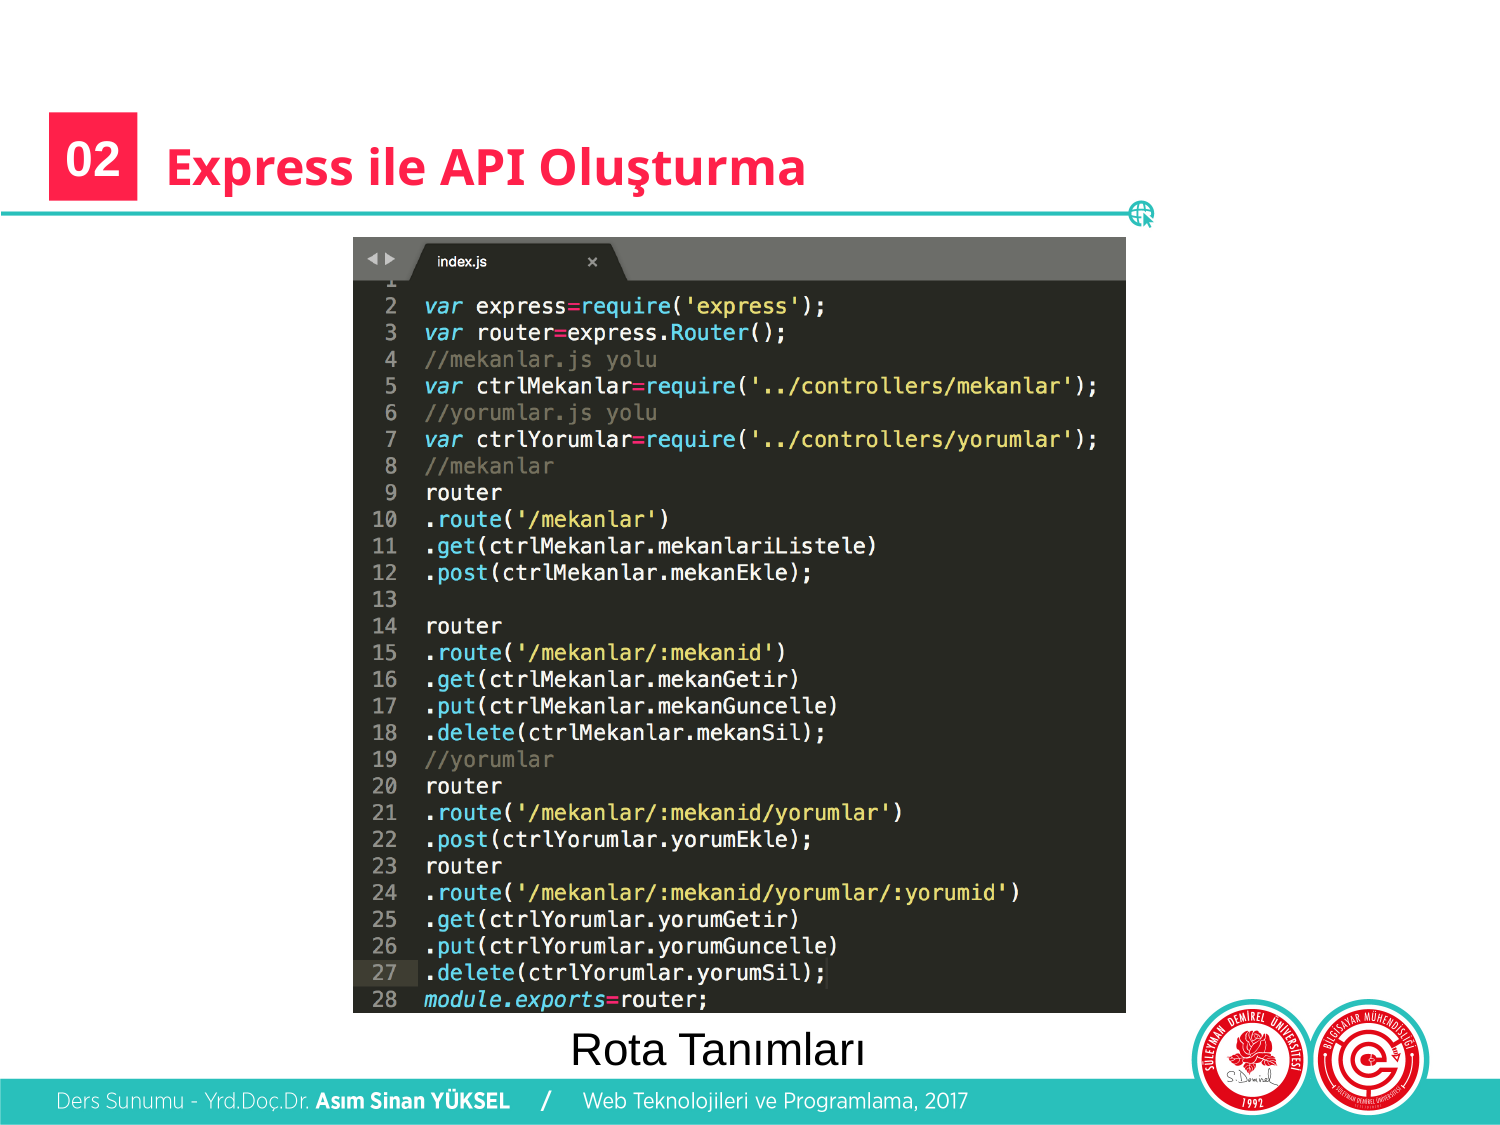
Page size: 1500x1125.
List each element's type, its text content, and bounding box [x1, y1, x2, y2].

text_box Rota Tanımları [549, 1021, 888, 1083]
title Express ile API Oluşturma [150, 126, 1338, 203]
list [352, 237, 1126, 1013]
text_box 02 [49, 112, 138, 201]
picture [0, 0, 1500, 1125]
